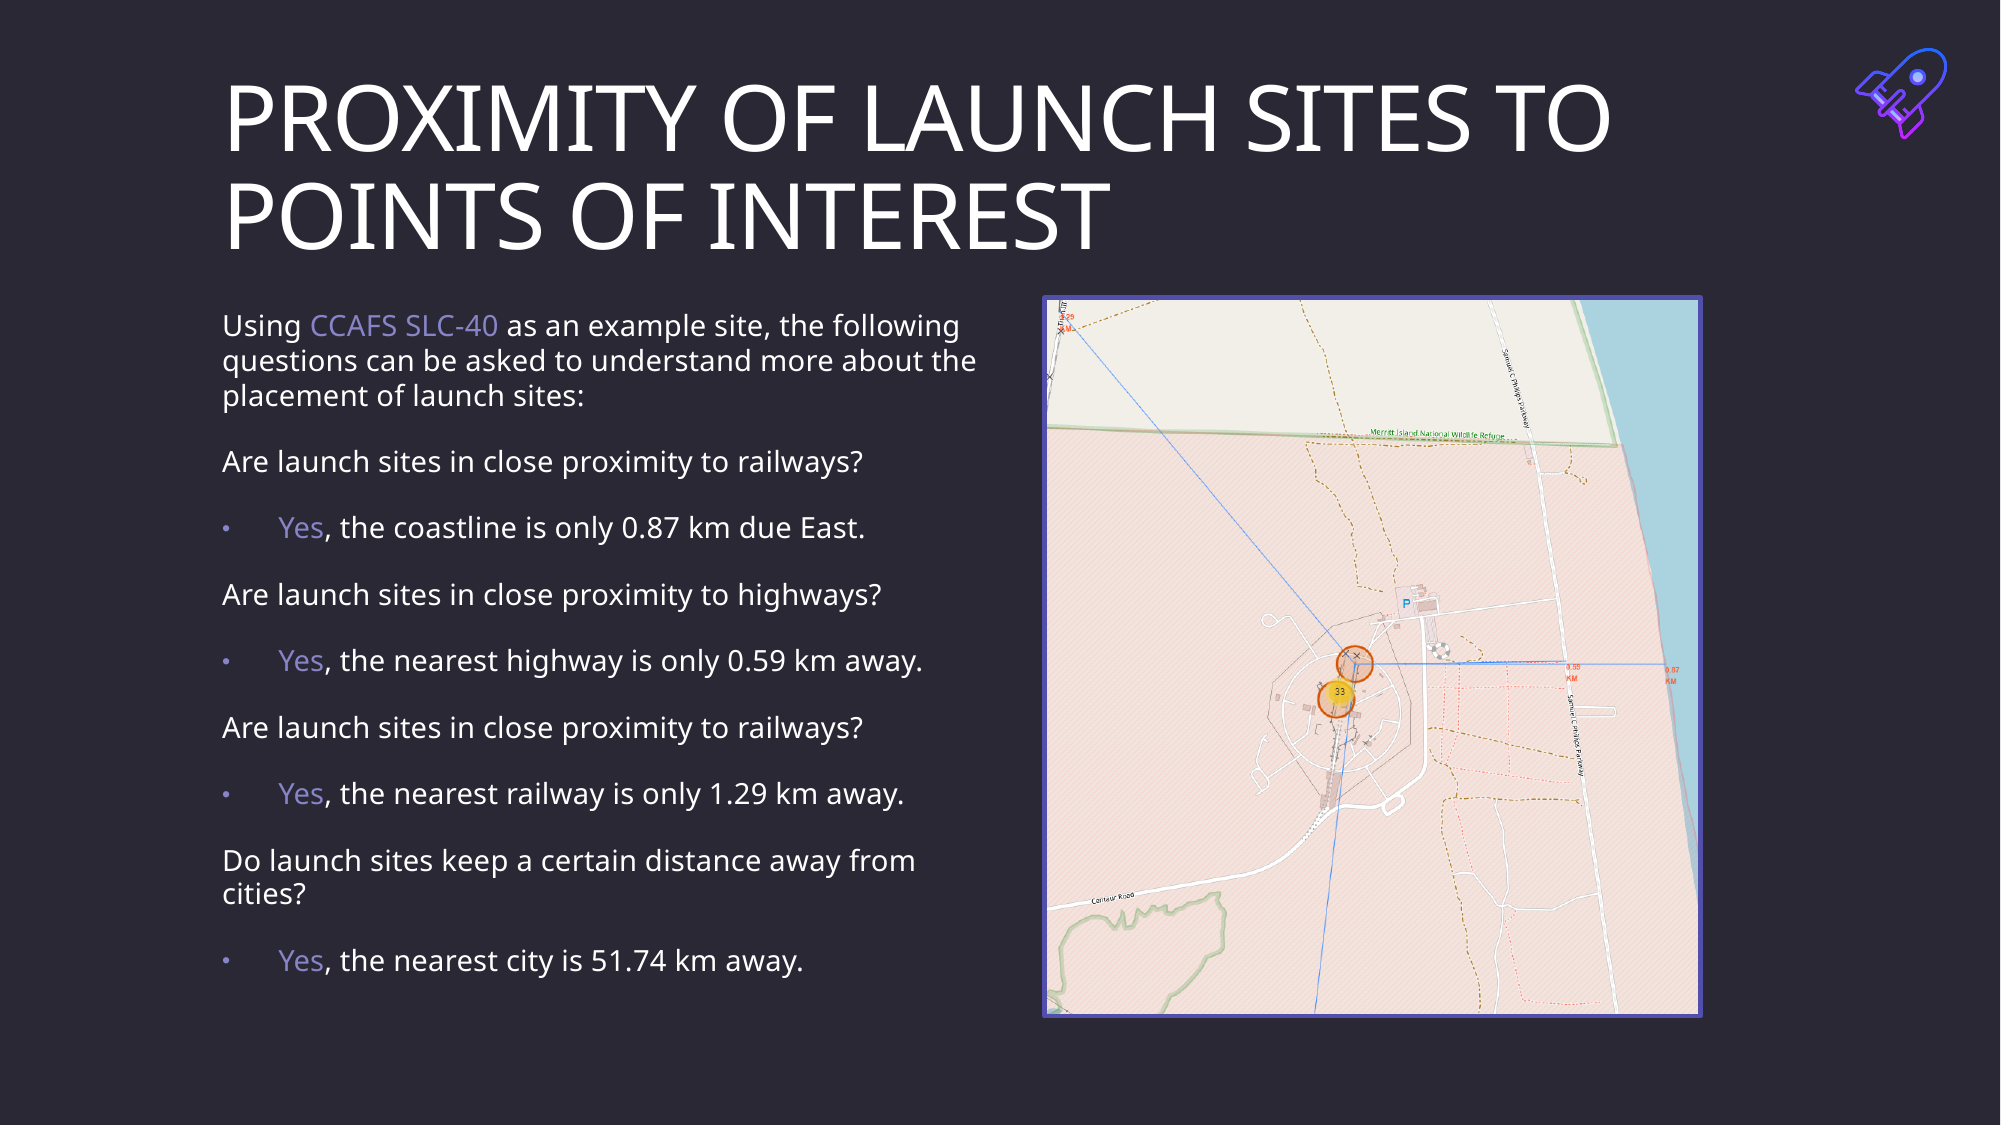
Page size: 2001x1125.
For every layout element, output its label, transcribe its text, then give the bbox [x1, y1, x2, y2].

list Using CCAFS SLC-40 as an example site, the following questions can be asked to understand more about the placement of launch sites: Are launch sites in close proximity to railways? Yes, the coastline is only 0.87 km due East. Are launch sites in close proximity to highways? Yes, the nearest highway is only 0.59 km away. Are launch sites in close proximity to railways? Yes, the nearest railway is only 1.29 km away. Do launch sites keep a certain distance away from cities? Yes, the nearest city is 51.74 km away. [206, 299, 1000, 1014]
picture [1844, 37, 1958, 150]
title PROXIMITY OF LAUNCH SITES TO POINTS OF INTEREST [206, 60, 1797, 278]
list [1046, 299, 1699, 1015]
